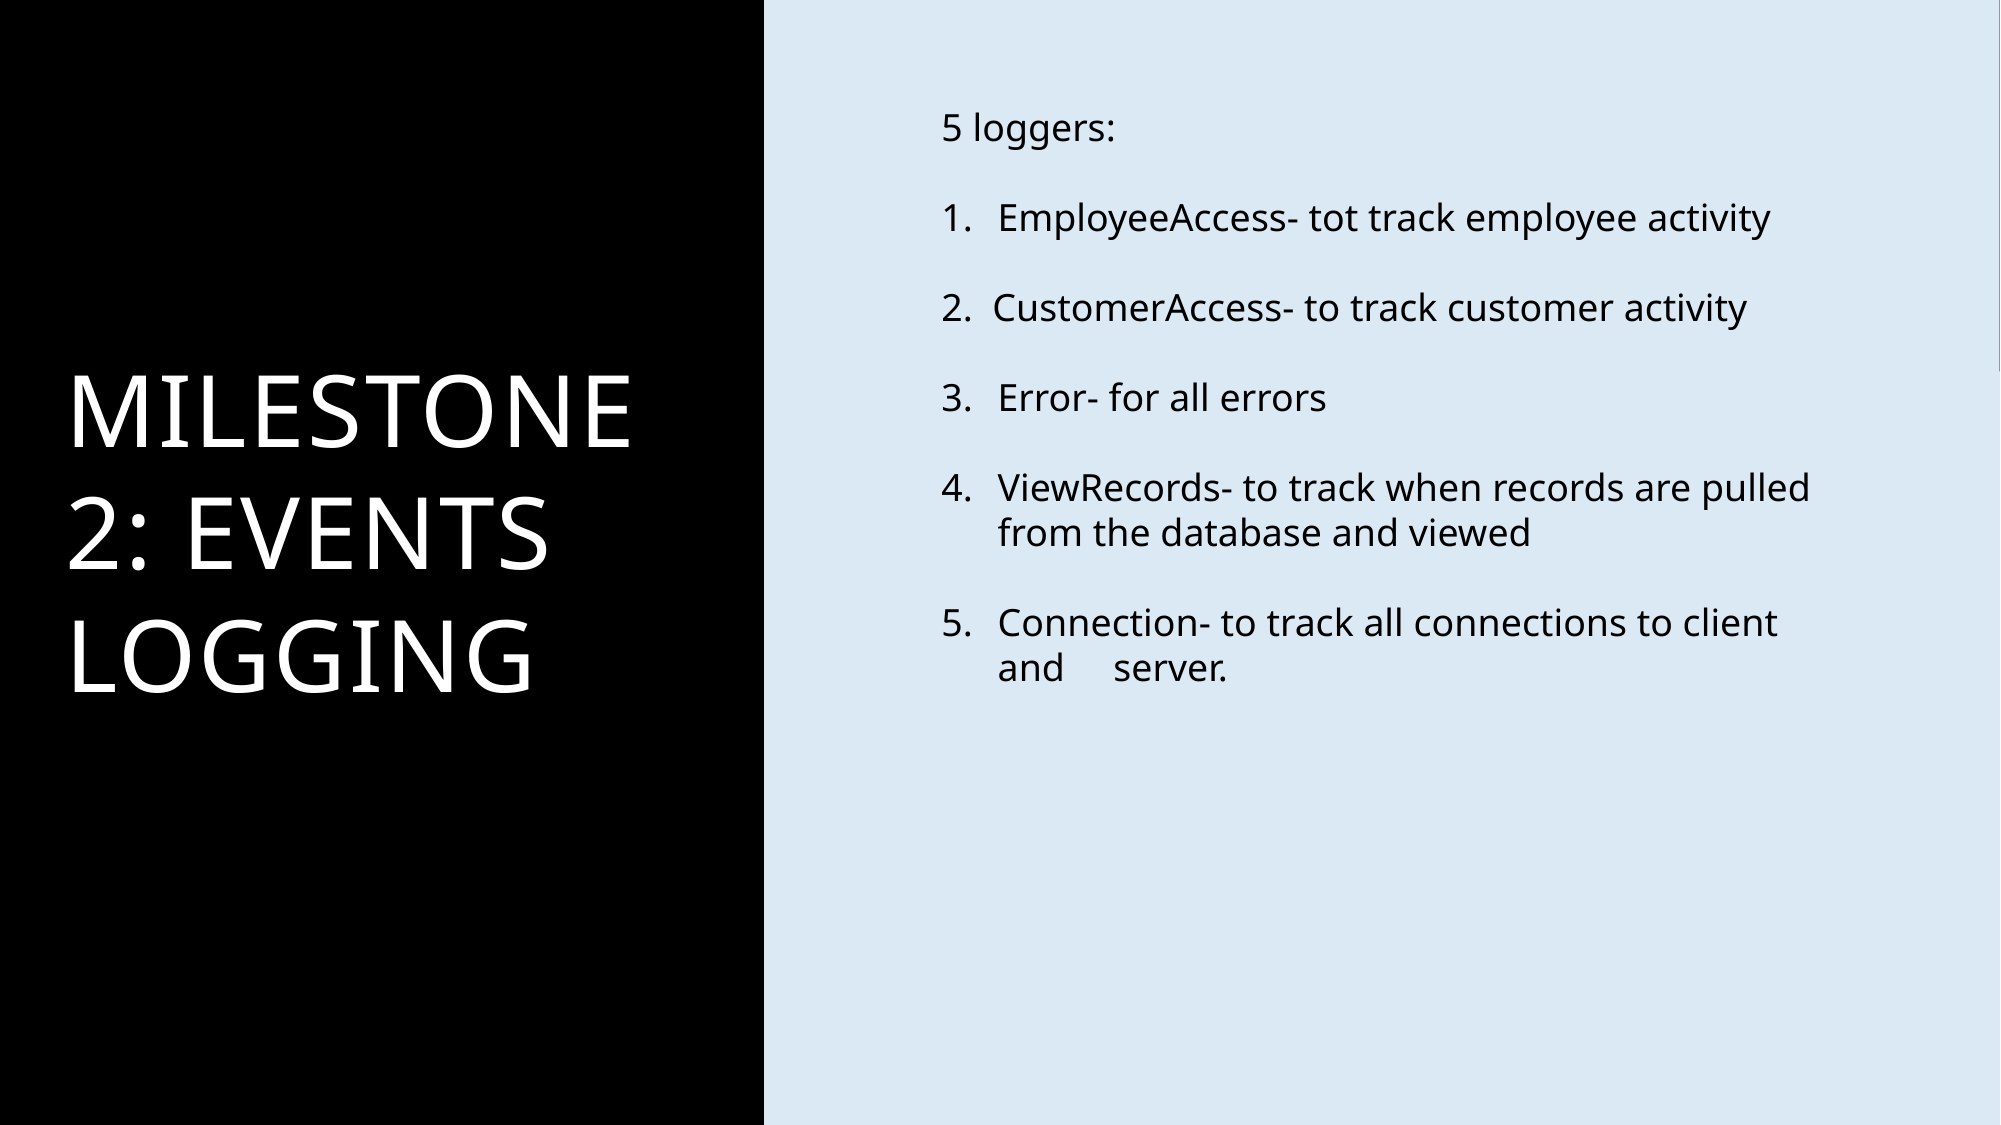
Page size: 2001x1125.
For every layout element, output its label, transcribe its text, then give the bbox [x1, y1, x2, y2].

text_box [0, 0, 765, 1125]
text_box [765, 0, 2000, 1125]
text_box 5 loggers: EmployeeAccess- tot track employee activity 2. CustomerAccess- to track customer activity Error- for all errors ViewRecords- to track when records are pulled from the database and viewed Connection- to track all connections to client and server. [926, 96, 1840, 697]
text_box Milestone 2: Events Logging [50, 76, 694, 990]
